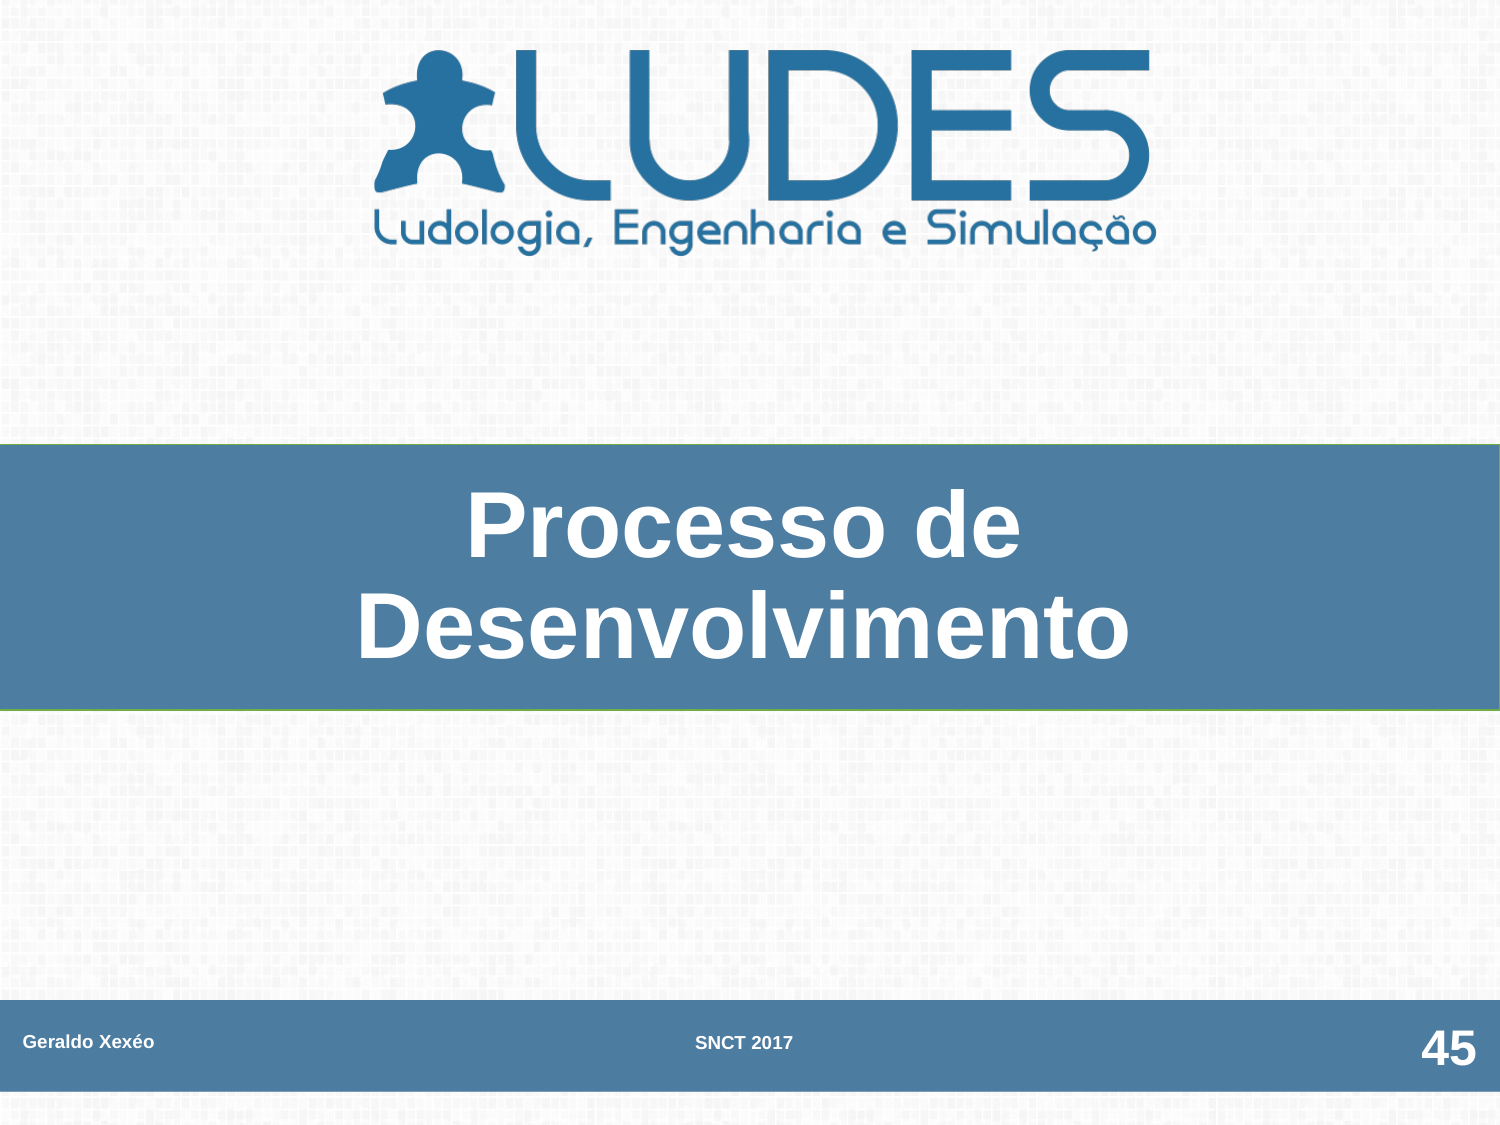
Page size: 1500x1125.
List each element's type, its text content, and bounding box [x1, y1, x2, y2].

slide_number Geraldo Xexéo [7, 1017, 203, 1066]
picture [0, 0, 1500, 444]
picture [0, 711, 1500, 1125]
title Processo de Desenvolvimento [97, 444, 1392, 711]
footer SNCT 2017 [526, 1018, 962, 1066]
slide_number 45 [1297, 1021, 1492, 1069]
